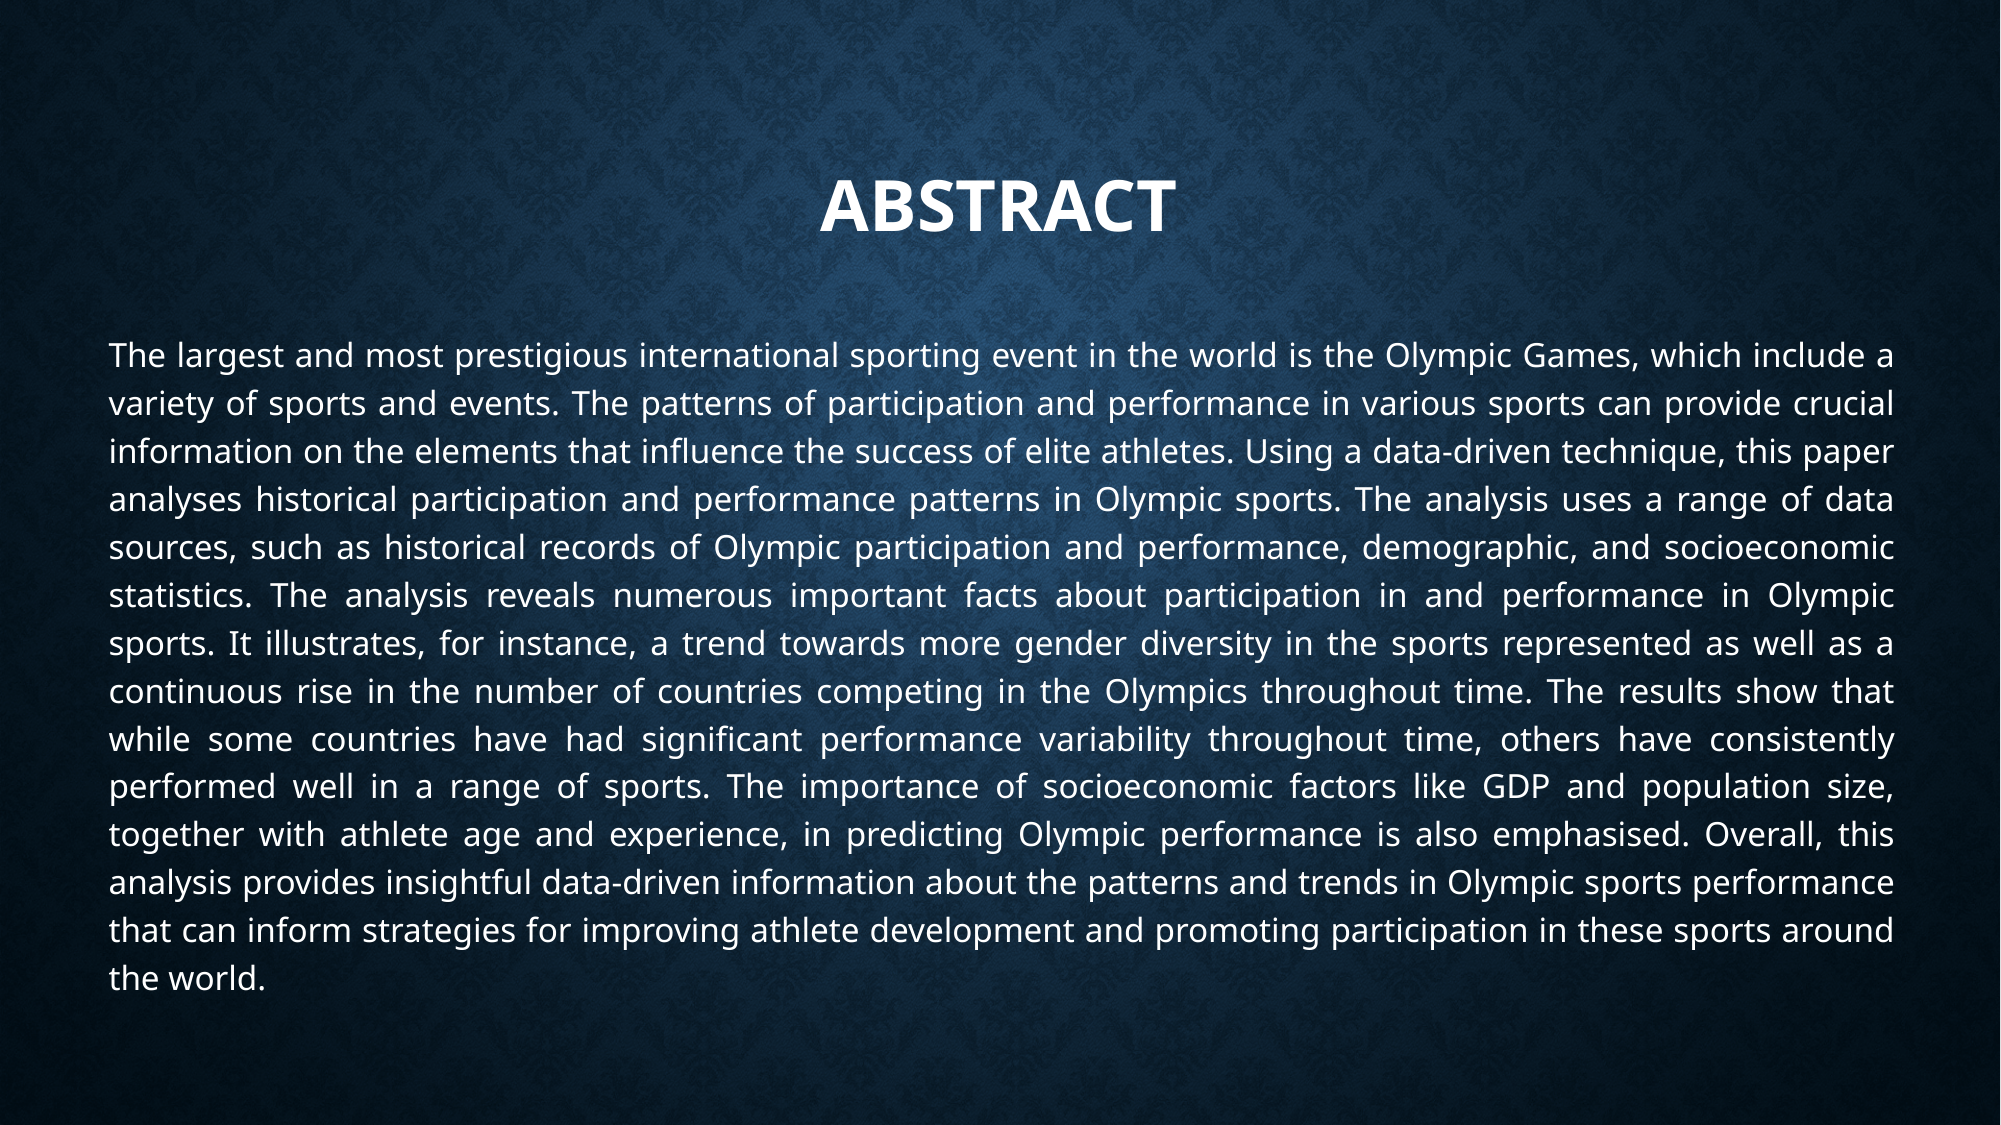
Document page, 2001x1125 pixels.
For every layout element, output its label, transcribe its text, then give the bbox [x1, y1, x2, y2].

title ABSTRACT [149, 99, 1849, 318]
list The largest and most prestigious international sporting event in the world is the Olympic Games, which include a variety of sports and events. The patterns of participation and performance in various sports can provide crucial information on the elements that influence the success of elite athletes. Using a data-driven technique, this paper analyses historical participation and performance patterns in Olympic sports. The analysis uses a range of data sources, such as historical records of Olympic participation and performance, demographic, and socioeconomic statistics. The analysis reveals numerous important facts about participation in and performance in Olympic sports. It illustrates, for instance, a trend towards more gender diversity in the sports represented as well as a continuous rise in the number of countries competing in the Olympics throughout time. The results show that while some countries have had significant performance variability throughout time, others have consistently performed well in a range of sports. The importance of socioeconomic factors like GDP and population size, together with athlete age and experience, in predicting Olympic performance is also emphasised. Overall, this analysis provides insightful data-driven information about the patterns and trends in Olympic sports performance that can inform strategies for improving athlete development and promoting participation in these sports around the world. [93, 319, 1913, 1041]
